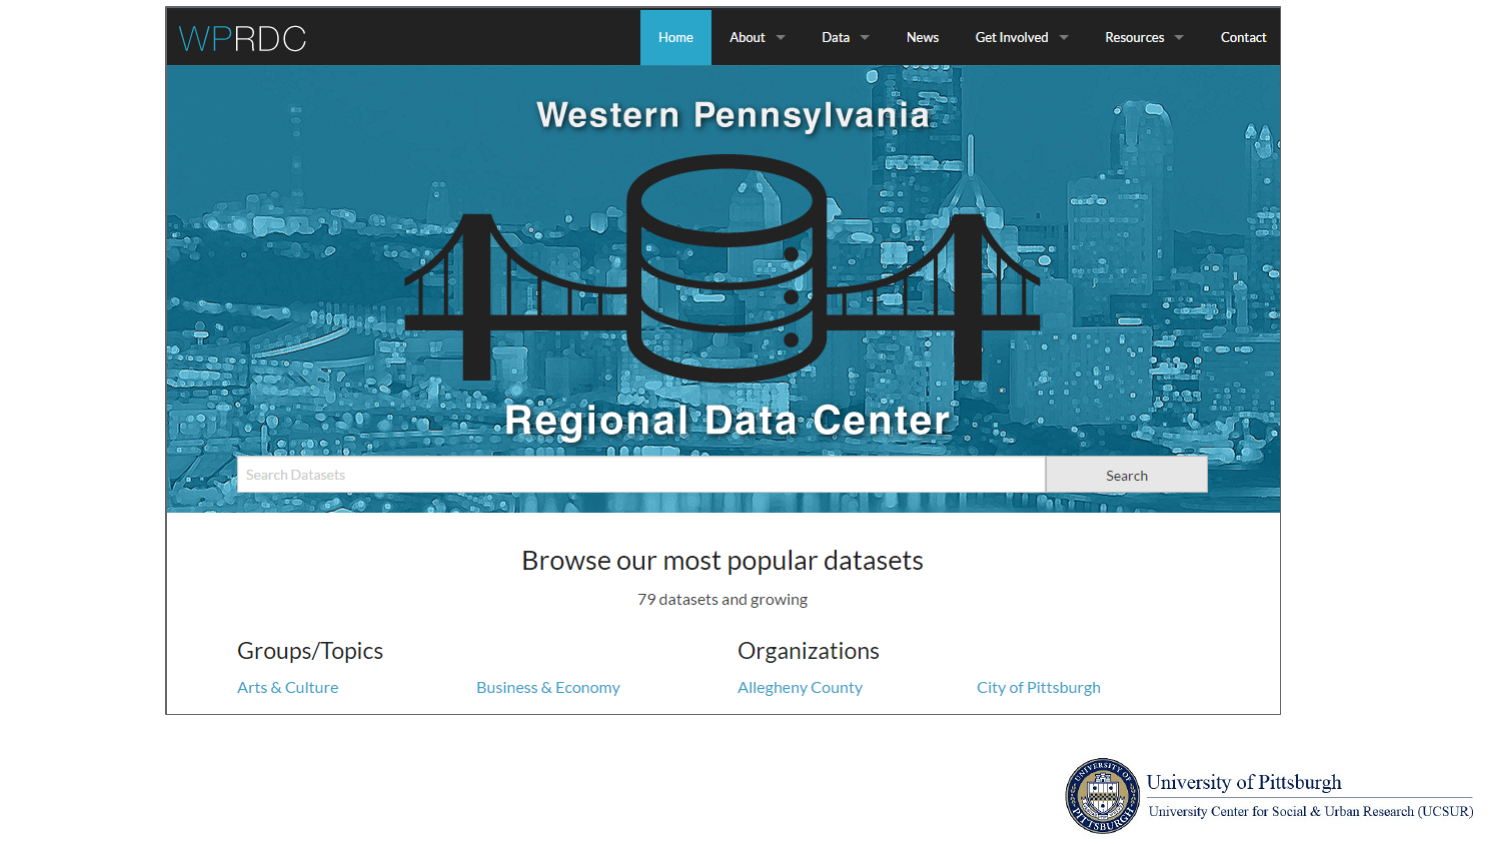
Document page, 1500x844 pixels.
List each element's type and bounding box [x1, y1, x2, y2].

picture [166, 7, 1280, 715]
picture [1064, 755, 1481, 838]
picture [1222, 481, 1232, 485]
